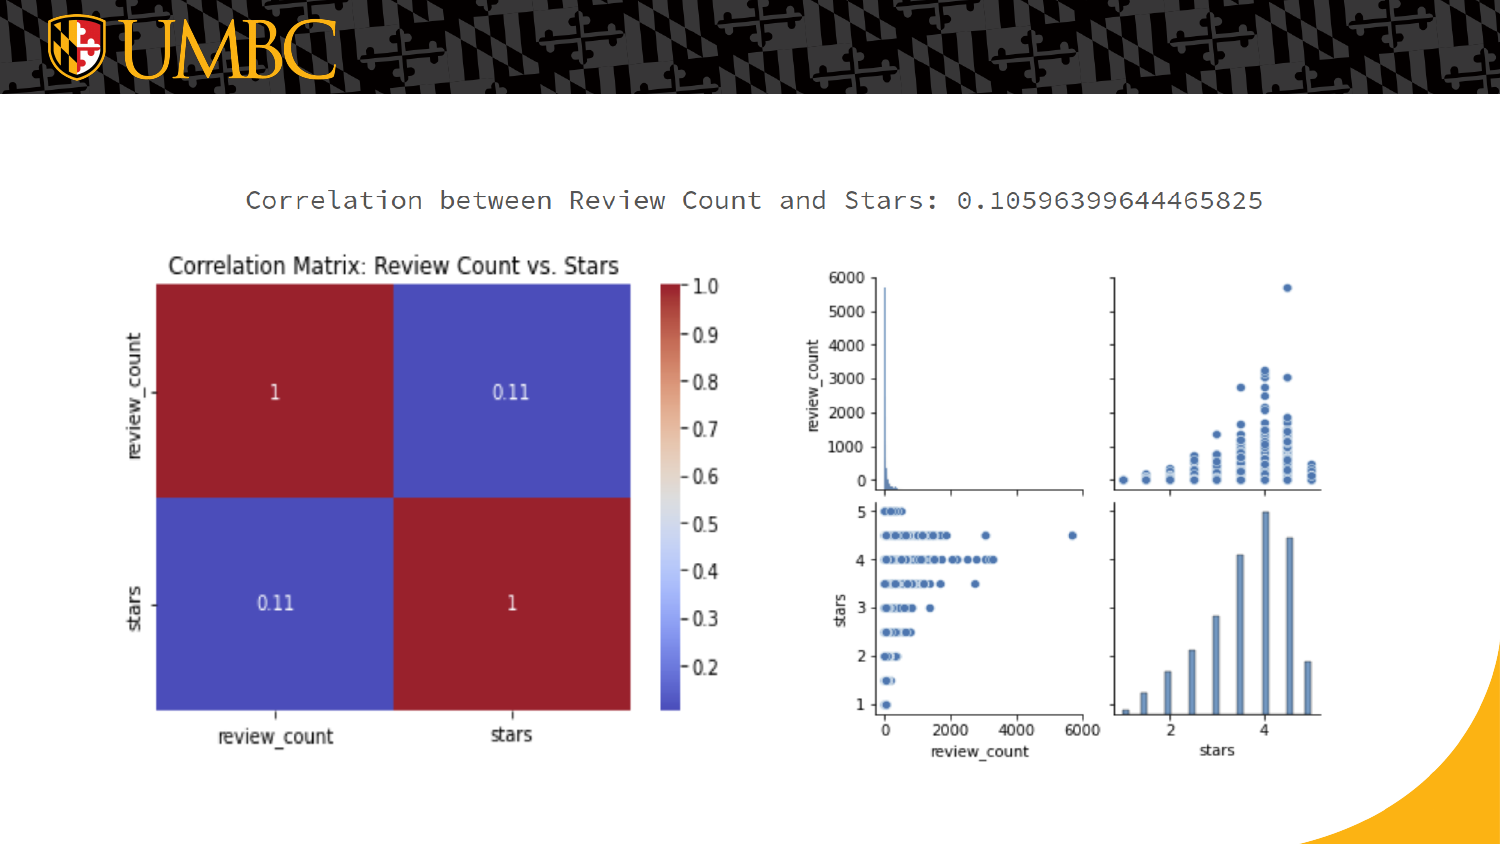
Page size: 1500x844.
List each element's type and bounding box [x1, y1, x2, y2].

picture [85, 246, 742, 755]
picture [231, 170, 1269, 221]
picture [784, 246, 1500, 844]
picture [0, 0, 1500, 94]
